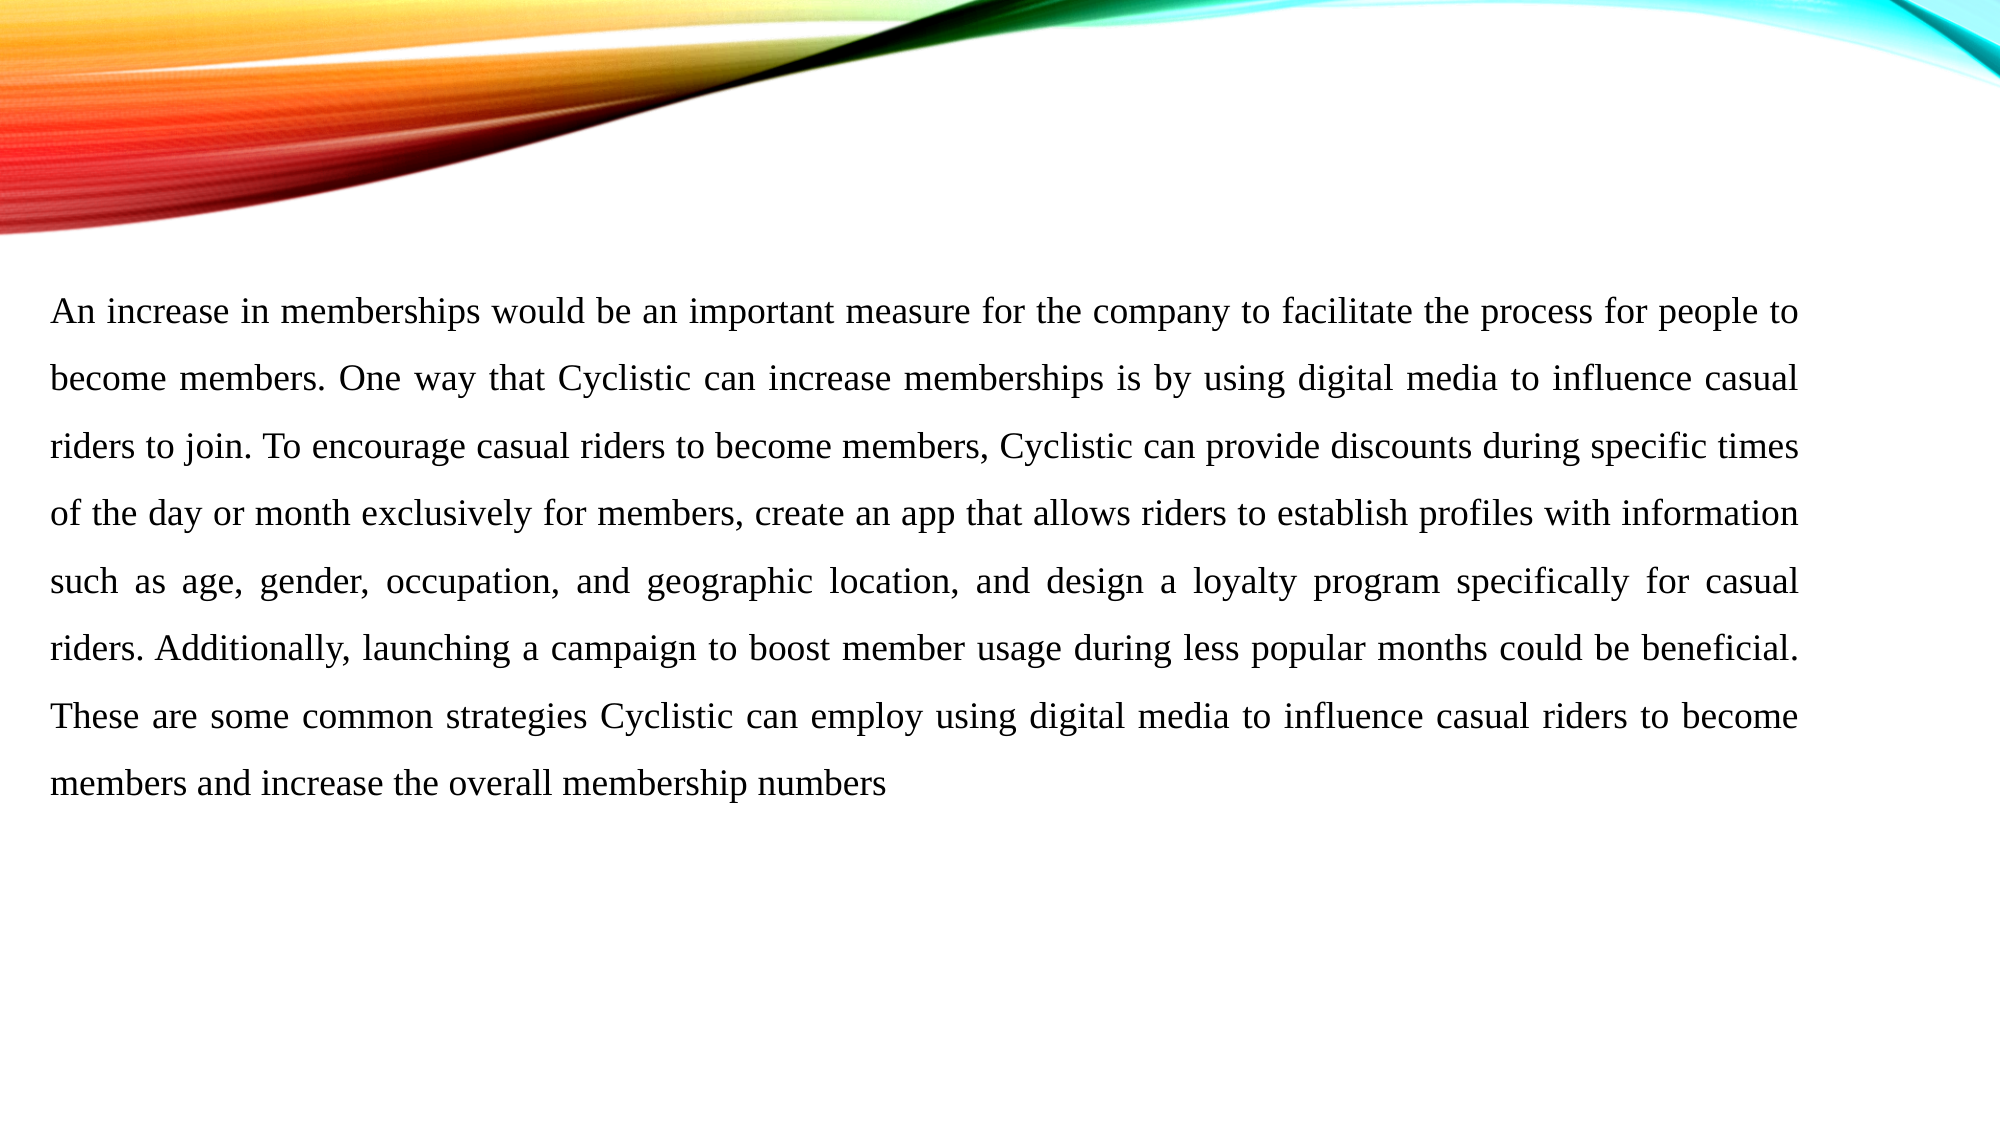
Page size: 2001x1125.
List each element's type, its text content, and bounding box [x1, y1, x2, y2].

picture [0, 0, 2000, 237]
text_box An increase in memberships would be an important measure for the company to facilitate the process for people to become members. One way that Cyclistic can increase memberships is by using digital media to influence casual riders to join. To encourage casual riders to become members, Cyclistic can provide discounts during specific times of the day or month exclusively for members, create an app that allows riders to establish profiles with information such as age, gender, occupation, and geographic location, and design a loyalty program specifically for casual riders. Additionally, launching a campaign to boost member usage during less popular months could be beneficial. These are some common strategies Cyclistic can employ using digital media to influence casual riders to become members and increase the overall membership numbers [35, 255, 1817, 811]
